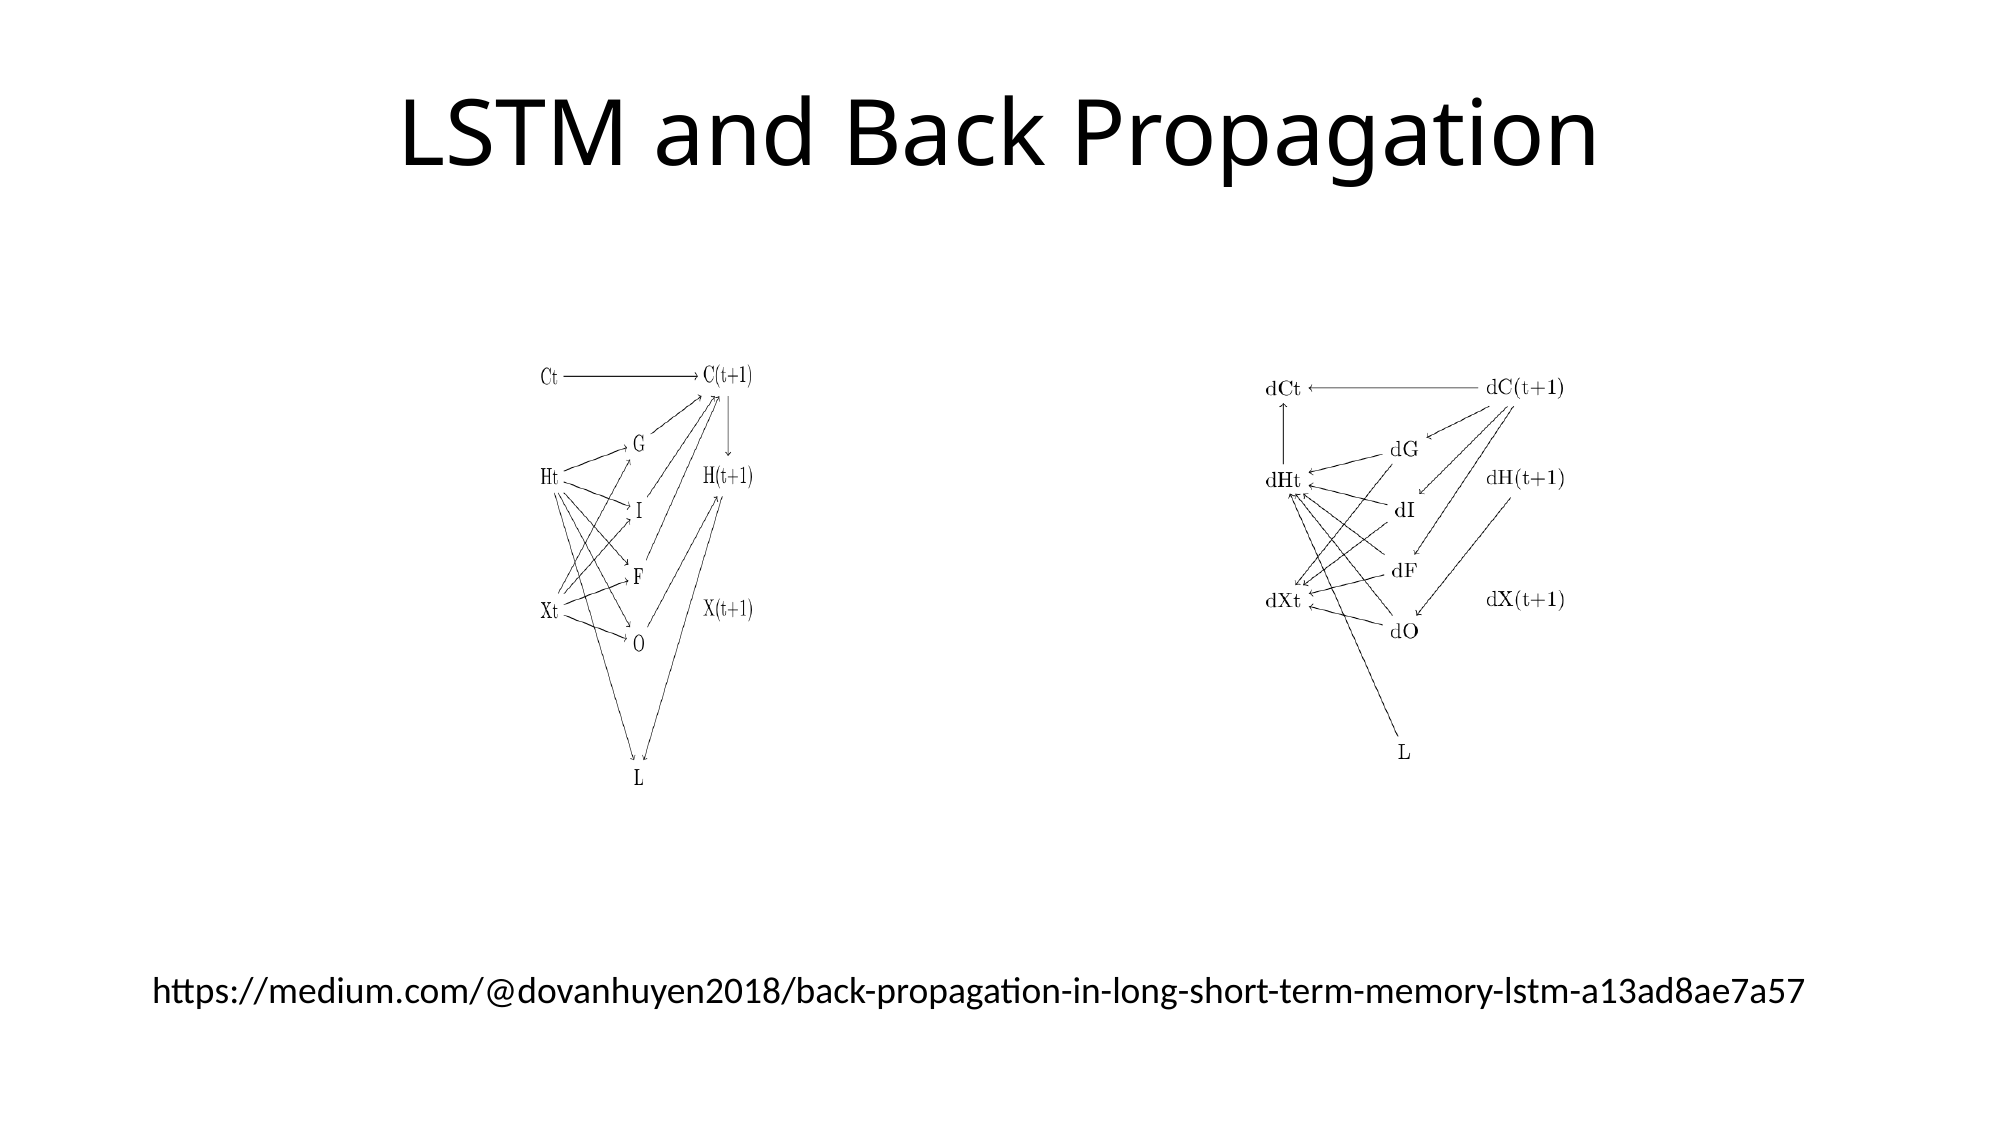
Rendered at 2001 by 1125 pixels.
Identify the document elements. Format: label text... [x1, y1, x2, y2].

title LSTM and Back Propagation [137, 59, 1863, 212]
picture [284, 328, 955, 843]
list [954, 368, 1839, 769]
text_box https://medium.com/@dovanhuyen2018/back-propagation-in-long-short-term-memory-lstm-a13ad8ae7a57 [137, 958, 1863, 1019]
